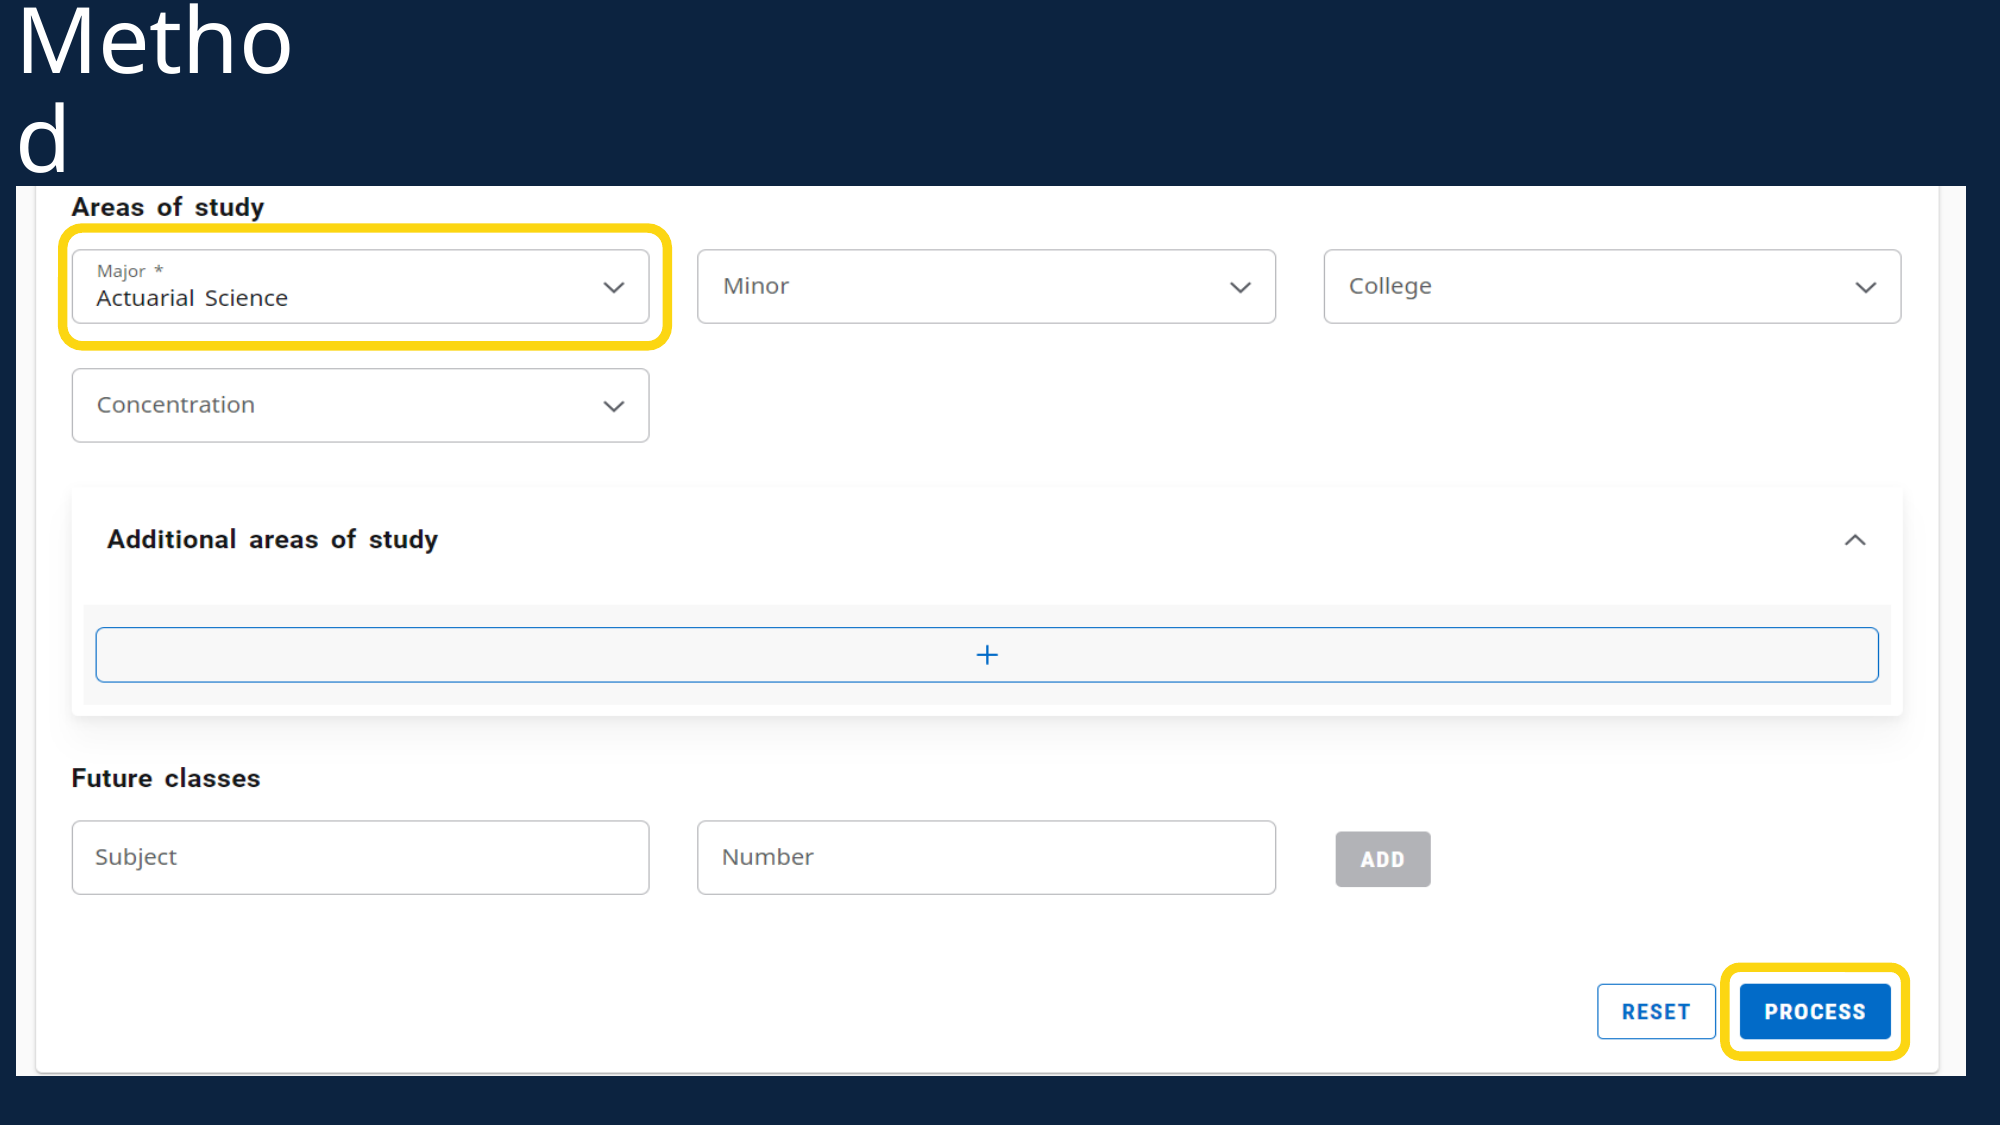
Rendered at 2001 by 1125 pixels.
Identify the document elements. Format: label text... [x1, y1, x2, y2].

title Method [0, 0, 339, 187]
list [16, 186, 1966, 1077]
